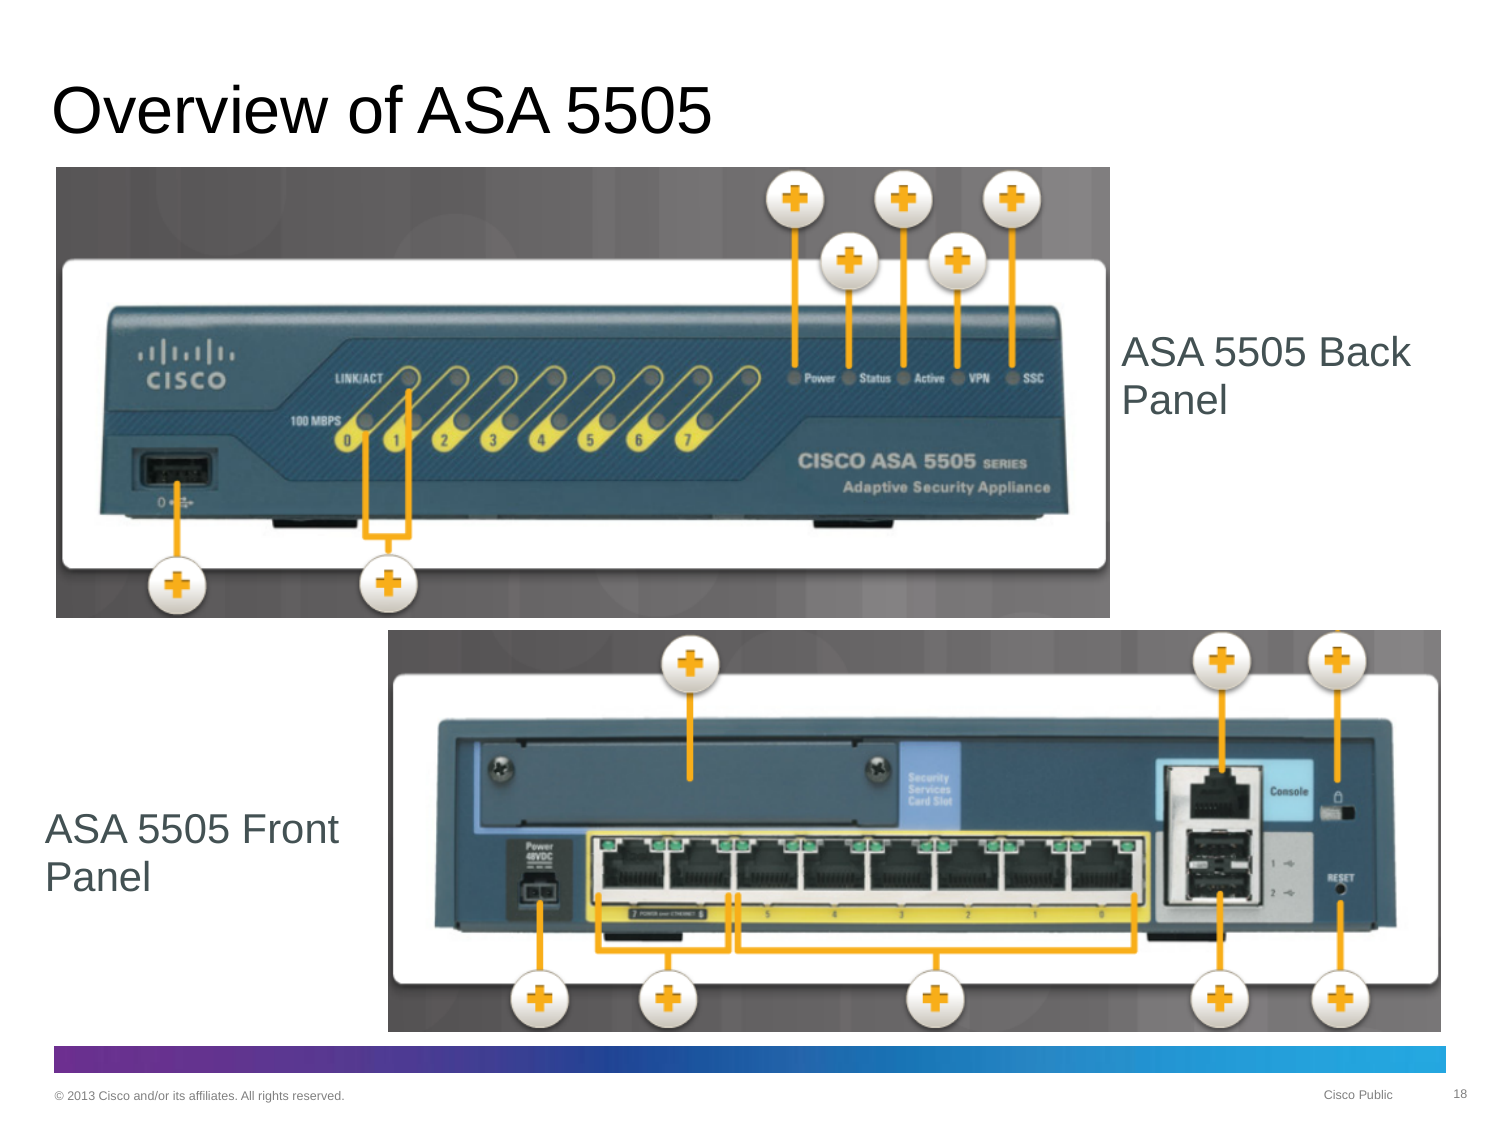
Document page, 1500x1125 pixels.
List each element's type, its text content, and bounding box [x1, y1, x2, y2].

picture [388, 630, 1441, 1032]
picture [54, 1046, 1446, 1073]
picture [56, 167, 1110, 619]
title Overview of ASA 5505 [37, 17, 1447, 155]
text_box ASA 5505 Front Panel [29, 798, 377, 864]
text_box ASA 5505 Back Panel [1115, 321, 1454, 388]
